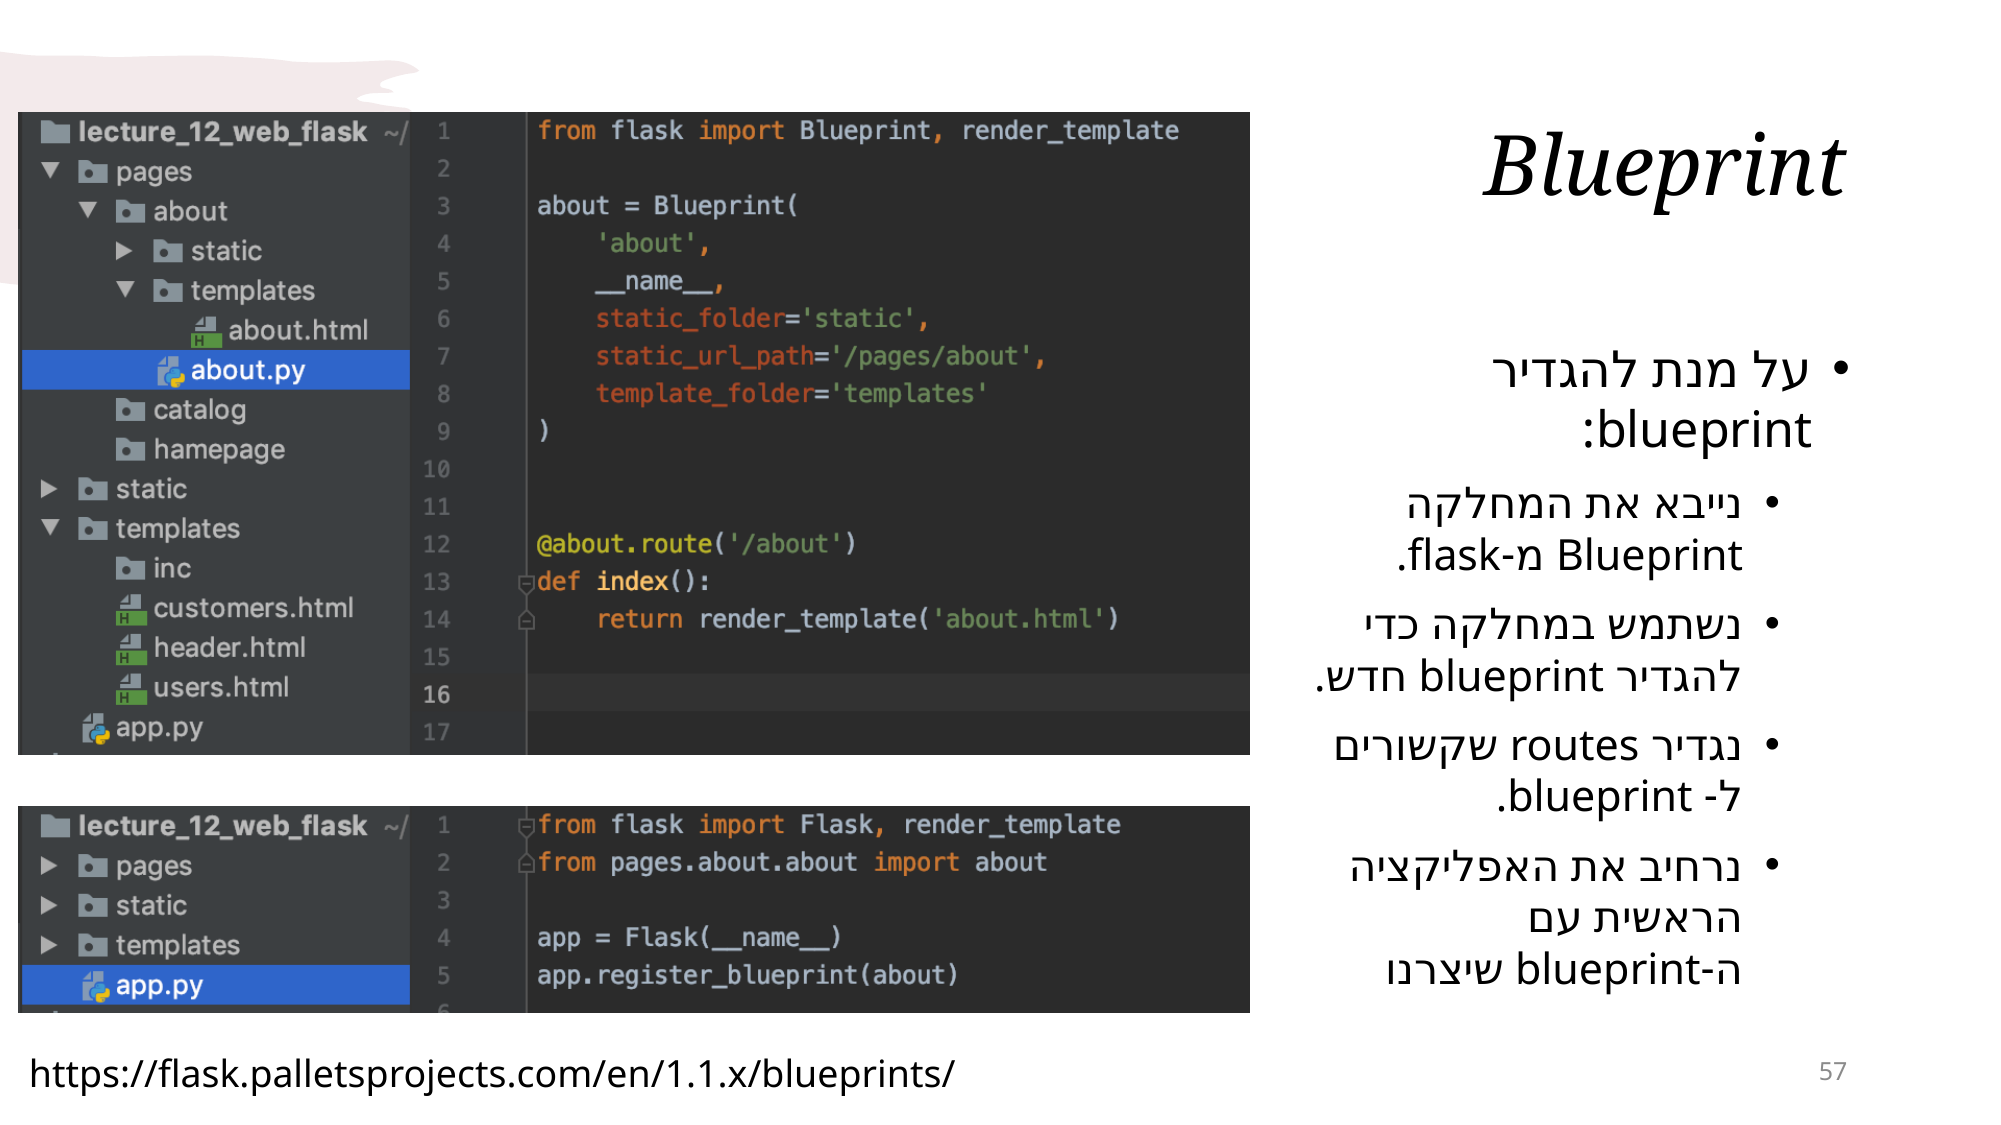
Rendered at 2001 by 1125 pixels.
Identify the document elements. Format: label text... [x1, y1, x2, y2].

picture [18, 112, 1250, 755]
slide_number 57 [1412, 1042, 1863, 1103]
title Blueprint [137, 59, 1863, 278]
list על מנת להגדיר blueprint: נייבא את המחלקה Blueprint מ-flask. נשתמש במחלקה כדי להגדיר blueprint חדש. נגדיר routes שקשורים ל- blueprint. נרחיב את האפליקציה הראשית עם ה-blueprint שיצרנו [1284, 329, 1863, 1013]
text_box https://flask.palletsprojects.com/en/1.1.x/blueprints/ [14, 1042, 972, 1103]
picture [18, 806, 1250, 1014]
